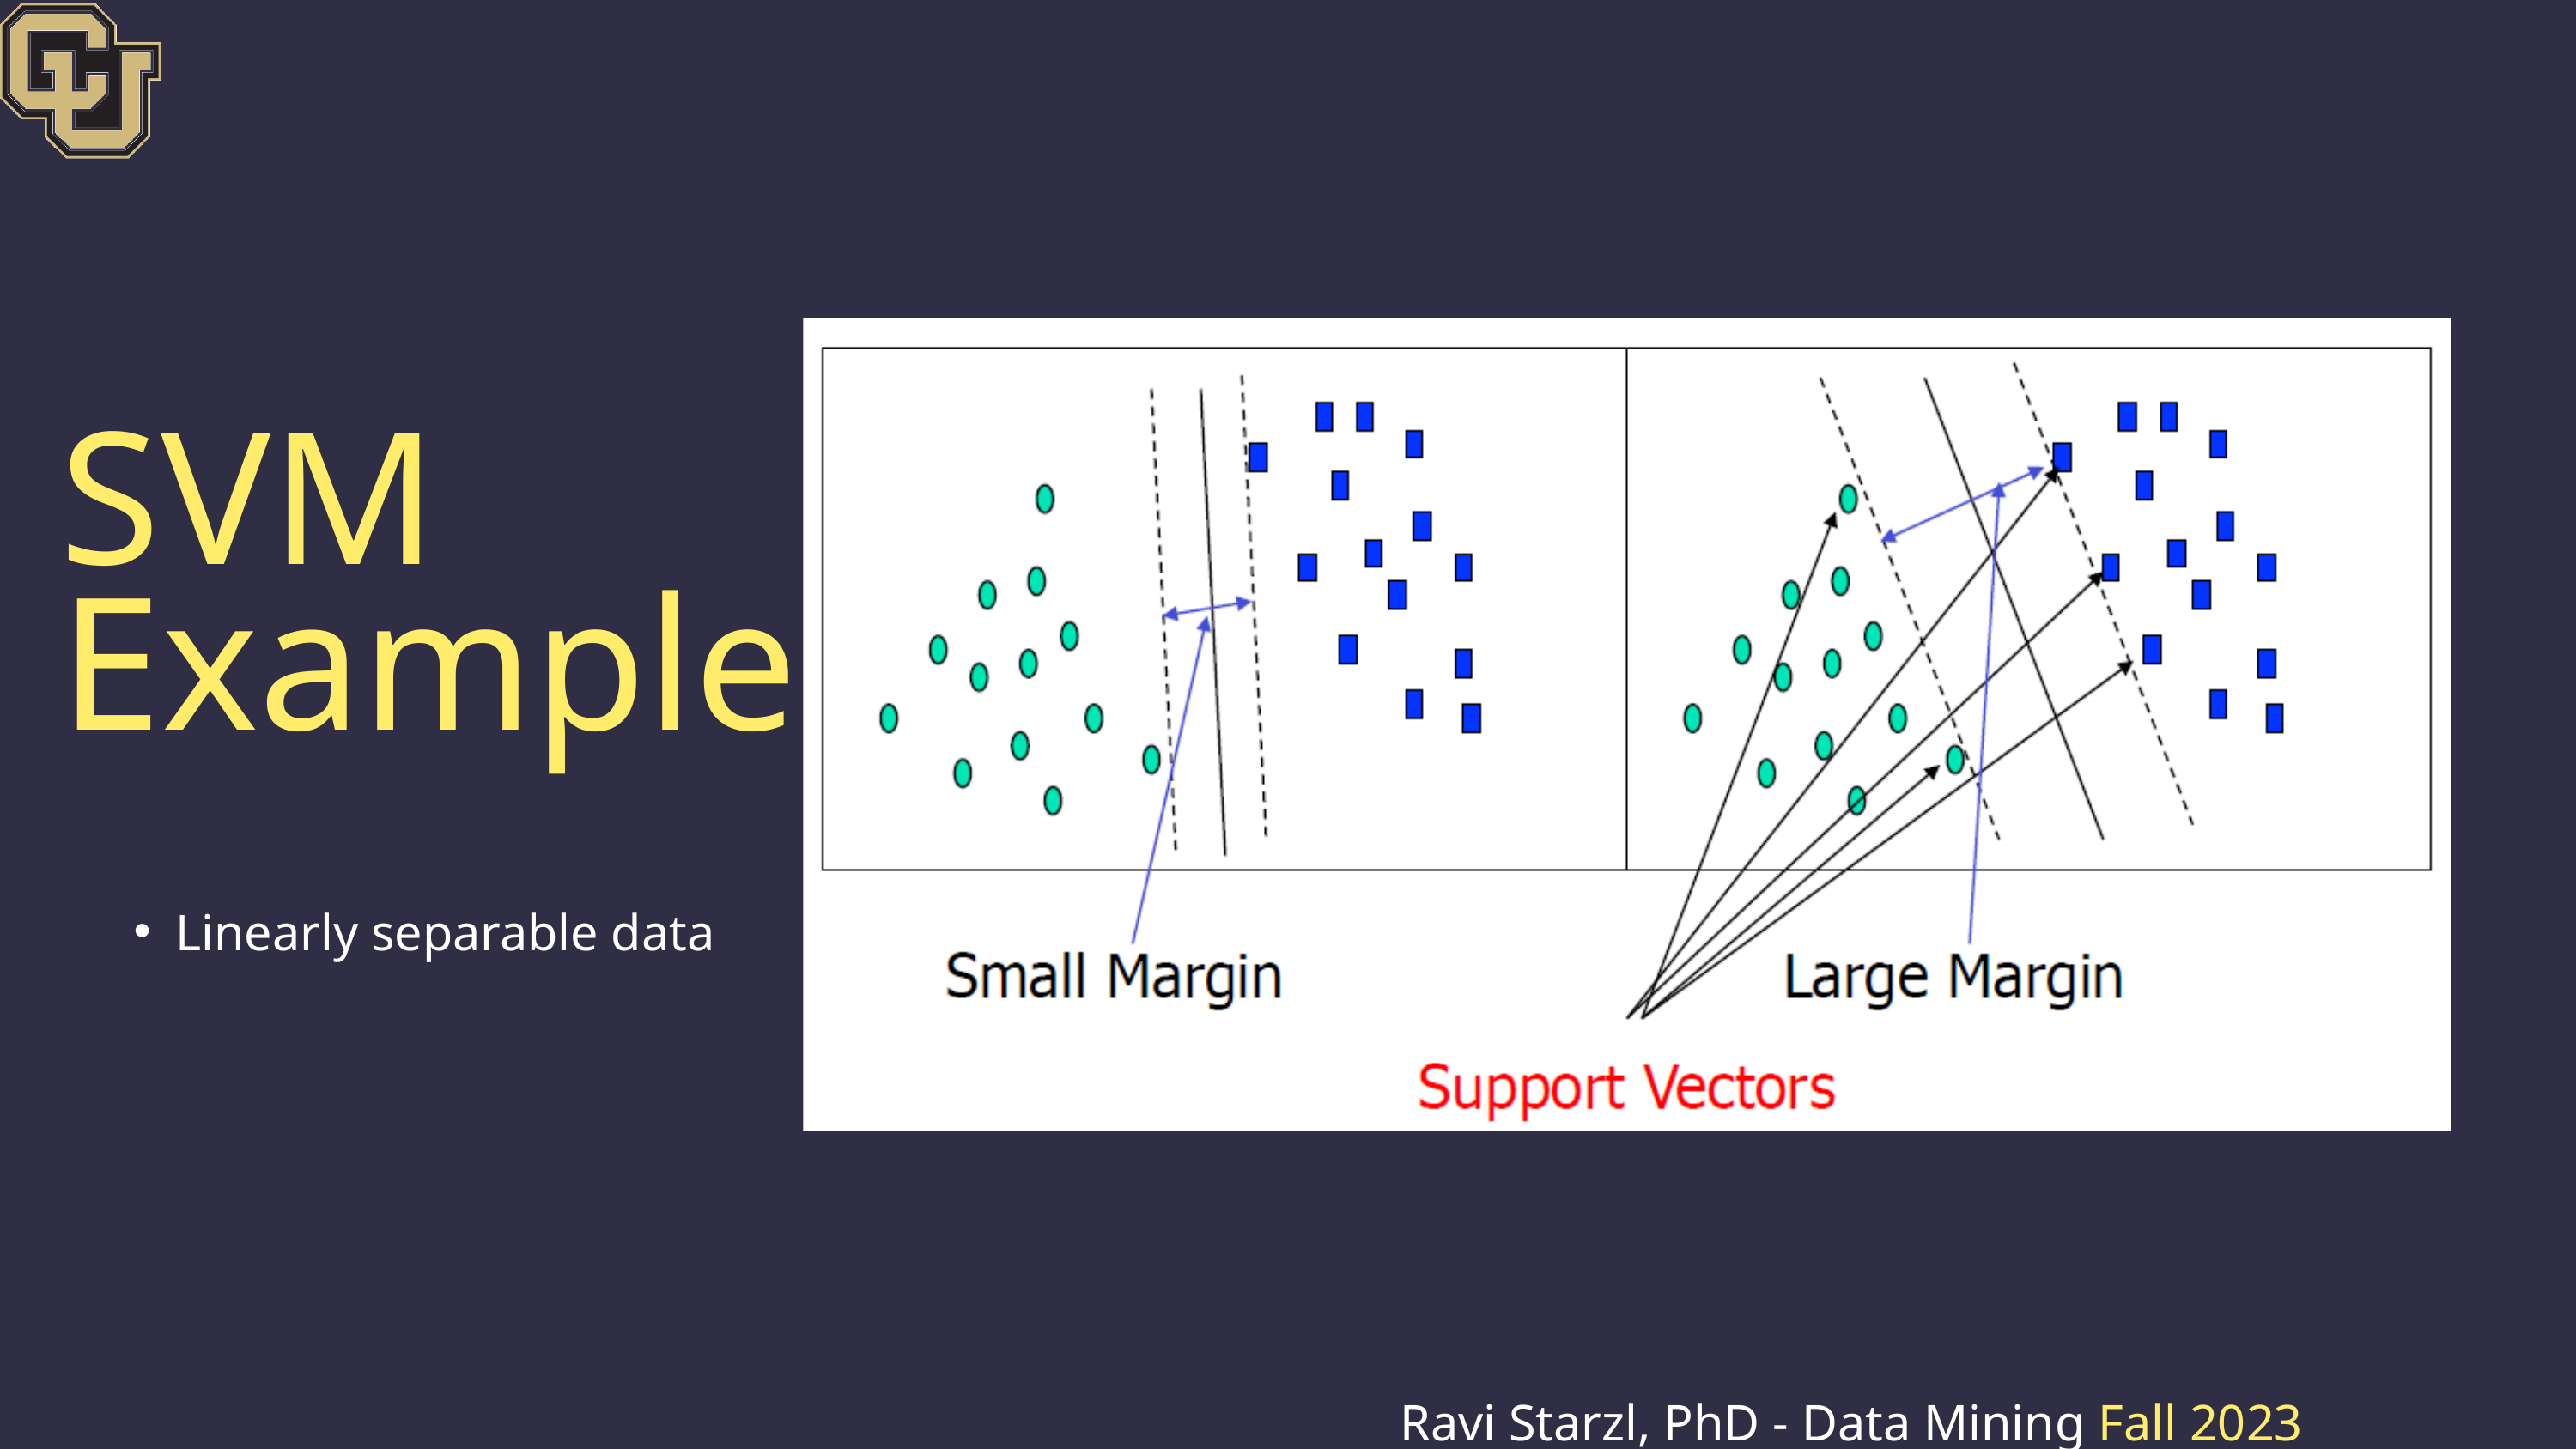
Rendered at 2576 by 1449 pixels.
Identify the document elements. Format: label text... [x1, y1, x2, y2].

text_box Linearly separable data [91, 890, 804, 961]
text_box [803, 318, 2452, 1131]
text_box [0, 0, 171, 164]
text_box SVM Example [59, 436, 955, 767]
text_box Ravi Starzl, PhD - Data Mining Fall 2023 [1379, 1381, 2324, 1449]
